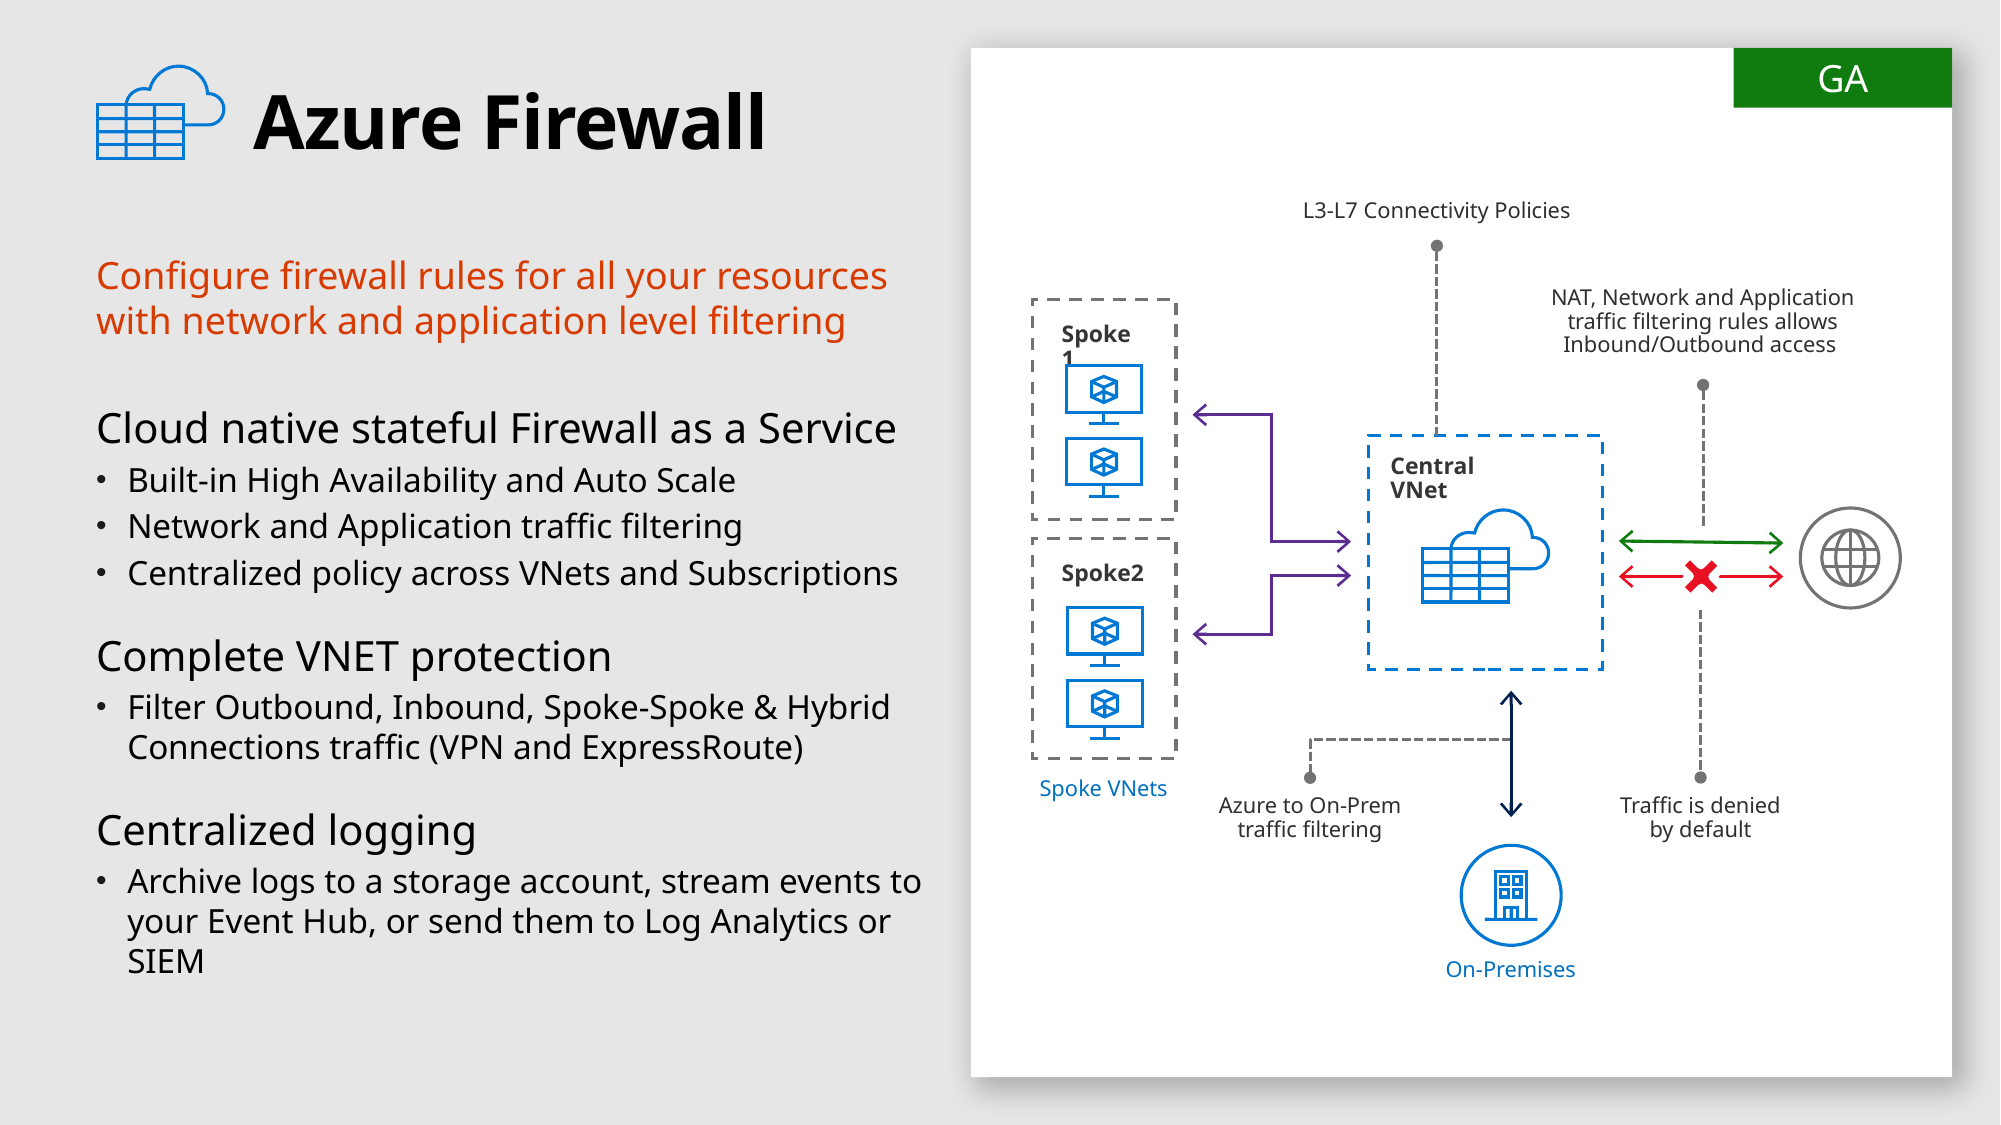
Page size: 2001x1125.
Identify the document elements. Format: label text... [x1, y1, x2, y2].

list Cloud native stateful Firewall as a Service Built-in High Availability and Auto Scale Network and Application traffic filtering Centralized policy across VNets and Subscriptions Complete VNET protection Filter Outbound, Inbound, Spoke-Spoke & Hybrid Connections traffic (VPN and ExpressRoute) Centralized logging Archive logs to a storage account, stream events to your Event Hub, or send them to Log Analytics or SIEM [96, 402, 947, 1040]
text_box Configure firewall rules for all your resources with network and application level filtering [96, 244, 952, 350]
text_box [96, 65, 224, 159]
title Azure Firewall [253, 75, 957, 166]
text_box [970, 47, 1953, 1078]
